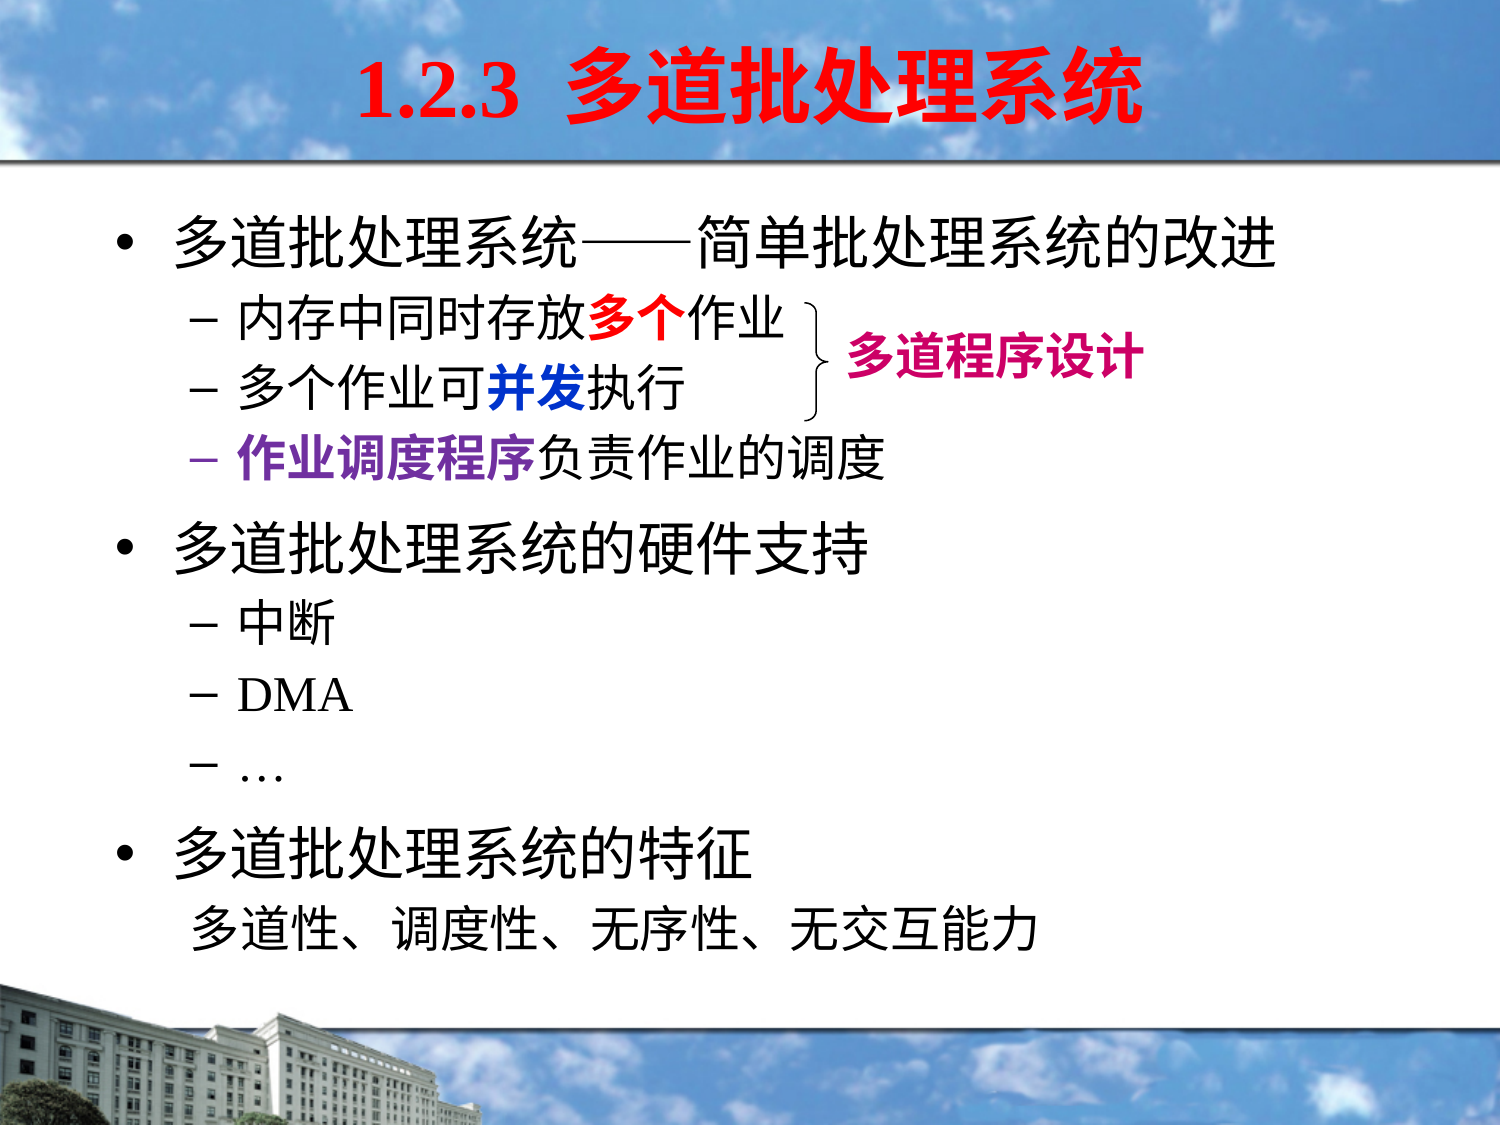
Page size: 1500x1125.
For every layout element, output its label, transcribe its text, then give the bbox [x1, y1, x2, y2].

text_box 多道批处理系统——简单批处理系统的改进 内存中同时存放多个作业 多个作业可并发执行 作业调度程序负责作业的调度 多道批处理系统的硬件支持 中断 DMA … 多道批处理系统的特征 多道性、调度性、无序性、无交互能力 [100, 184, 1471, 1012]
text_box 多道程序设计 [830, 316, 1164, 392]
title 1.2.3 多道批处理系统 [75, 7, 1425, 161]
text_box [804, 302, 828, 421]
picture [0, 0, 1500, 1125]
